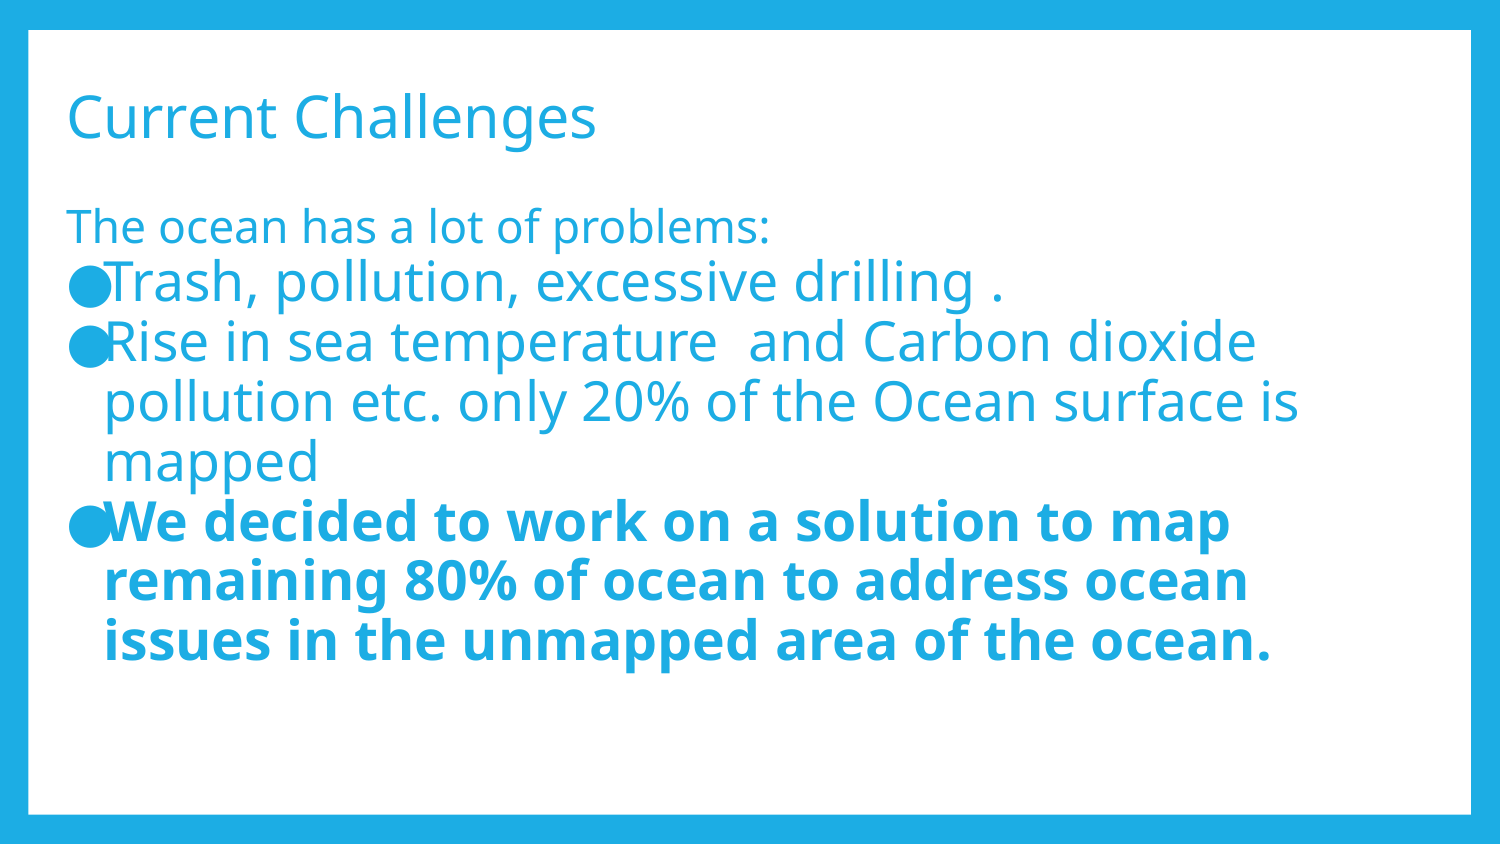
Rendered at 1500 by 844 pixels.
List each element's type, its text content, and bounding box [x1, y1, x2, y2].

title Current Challenges [51, 72, 1449, 167]
list The ocean has a lot of problems: Trash, pollution, excessive drilling . Rise in sea temperature and Carbon dioxide pollution etc. only 20% of the Ocean surface is mapped We decided to work on a solution to map remaining 80% of ocean to address ocean issues in the unmapped area of the ocean. [51, 189, 1449, 750]
